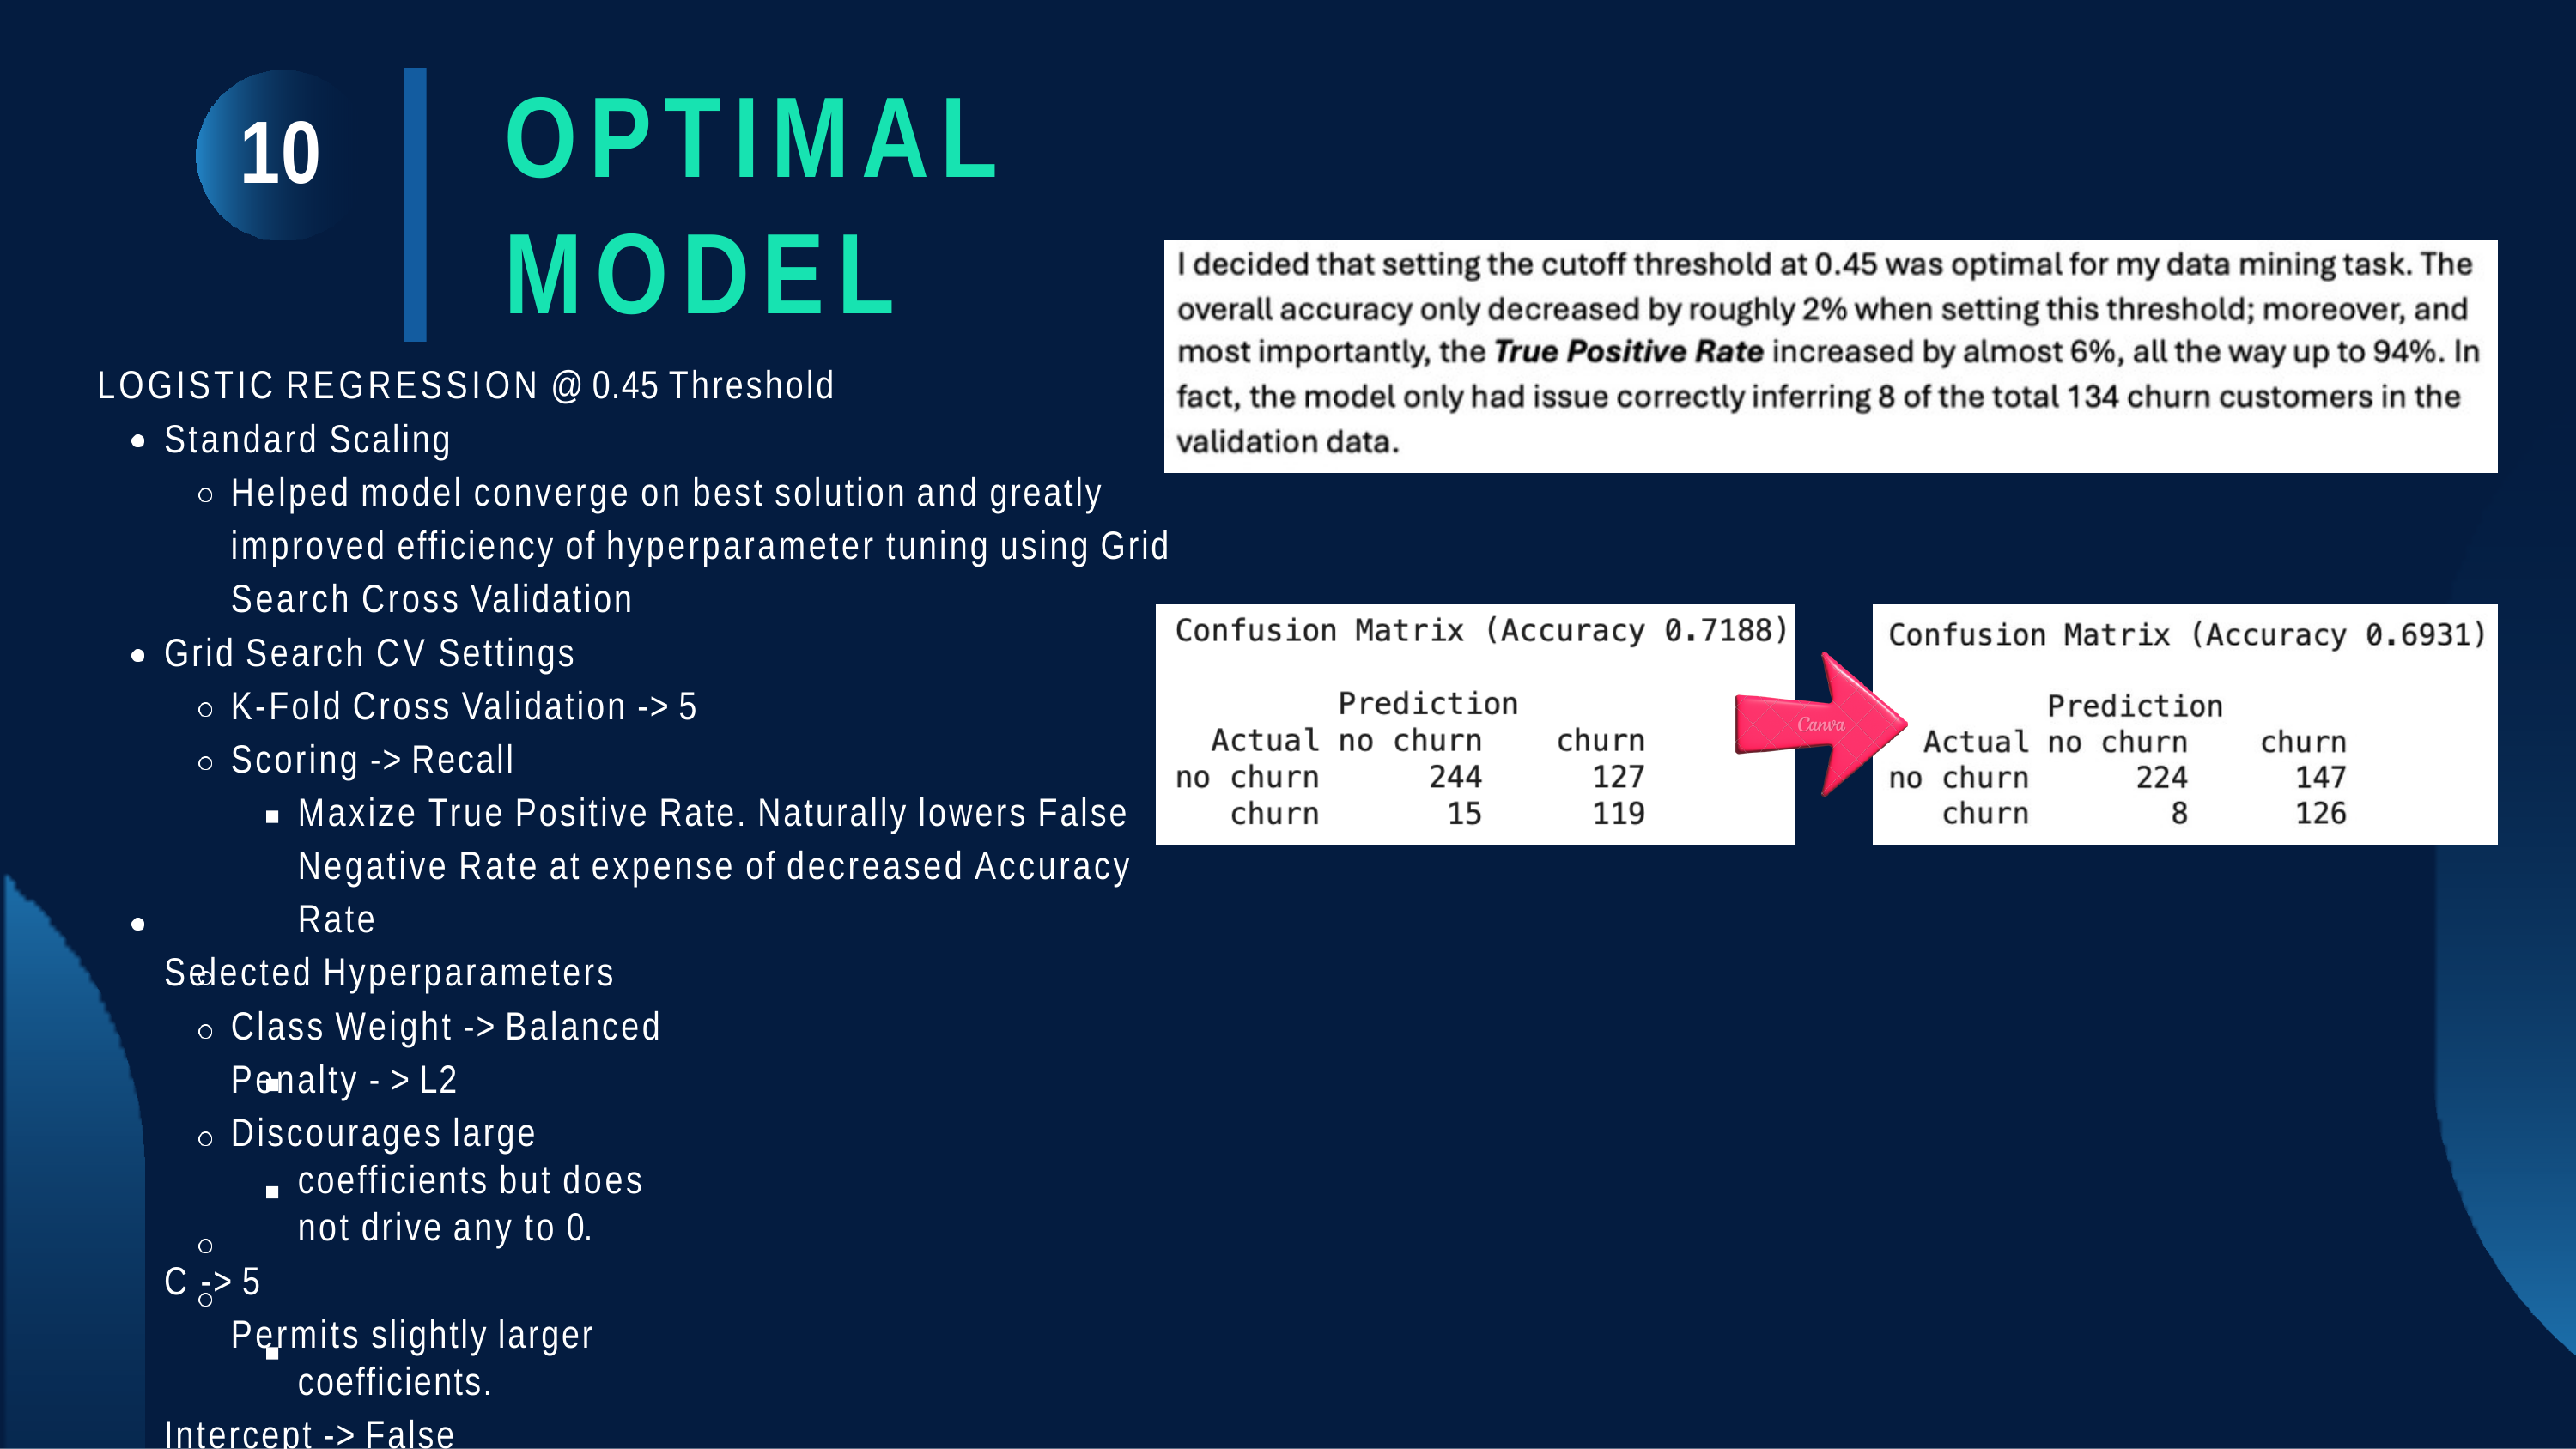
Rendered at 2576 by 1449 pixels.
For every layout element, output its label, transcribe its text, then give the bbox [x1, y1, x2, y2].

text_box [404, 68, 427, 342]
text_box LOGISTIC REGRESSION @ 0.45 Threshold Standard Scaling Helped model converge on best solution and greatly improved efficiency of hyperparameter tuning using Grid Search Cross Validation Grid Search CV Settings K-Fold Cross Validation -> 5 Scoring -> Recall Maxize True Positive Rate. Naturally lowers False Negative Rate at expense of decreased Accuracy Rate Selected Hyperparameters Class Weight -> Balanced Penalty - > L2 Discourages large coefficients but does not drive any to 0. C -> 5 Permits slightly larger coefficients. Intercept -> False Solver -> lbfgs Loss Minimization function. Supports L2 regularization specifically. [95, 351, 1261, 1449]
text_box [1735, 603, 2498, 846]
picture [198, 1239, 213, 1253]
picture [198, 1024, 213, 1039]
picture [1155, 603, 1735, 846]
picture [198, 1131, 213, 1146]
picture [195, 67, 369, 241]
picture [198, 488, 213, 502]
picture [131, 434, 145, 448]
picture [1164, 239, 2576, 1355]
picture [0, 865, 145, 1449]
title OPTIMAL MODEL [502, 58, 1019, 337]
picture [198, 702, 213, 717]
picture [198, 970, 213, 985]
picture [131, 649, 145, 663]
picture [198, 1292, 213, 1307]
picture [198, 755, 213, 771]
